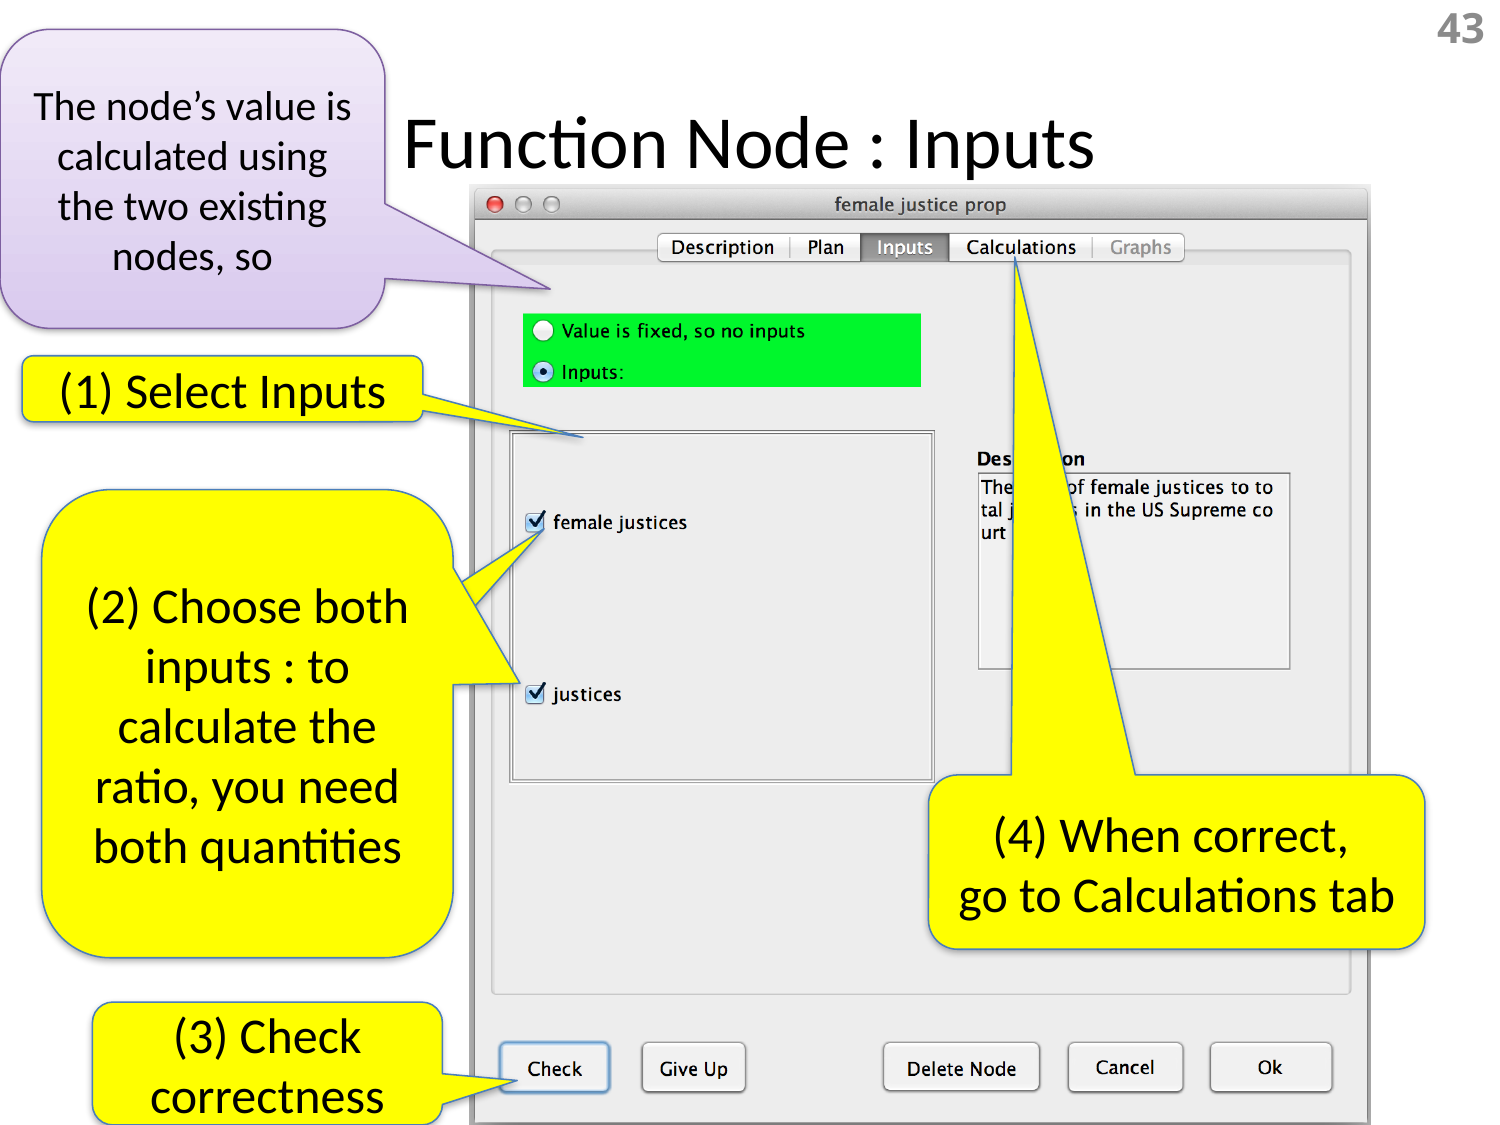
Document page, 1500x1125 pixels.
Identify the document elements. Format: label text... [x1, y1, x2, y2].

picture [469, 184, 1371, 1125]
text_box (3) Check correctness [91, 1001, 464, 1125]
text_box (2) Choose both inputs : to calculate the ratio, you need both quantities [40, 488, 464, 959]
text_box The node’s value is calculated using the two existing nodes, so [0, 28, 464, 330]
slide_number 43 [1149, 0, 1500, 60]
text_box Function Node : Inputs [74, 45, 1425, 233]
text_box (4) When correct, go to Calculations tab [1375, 774, 1426, 951]
text_box (1) Select Inputs [21, 354, 464, 423]
